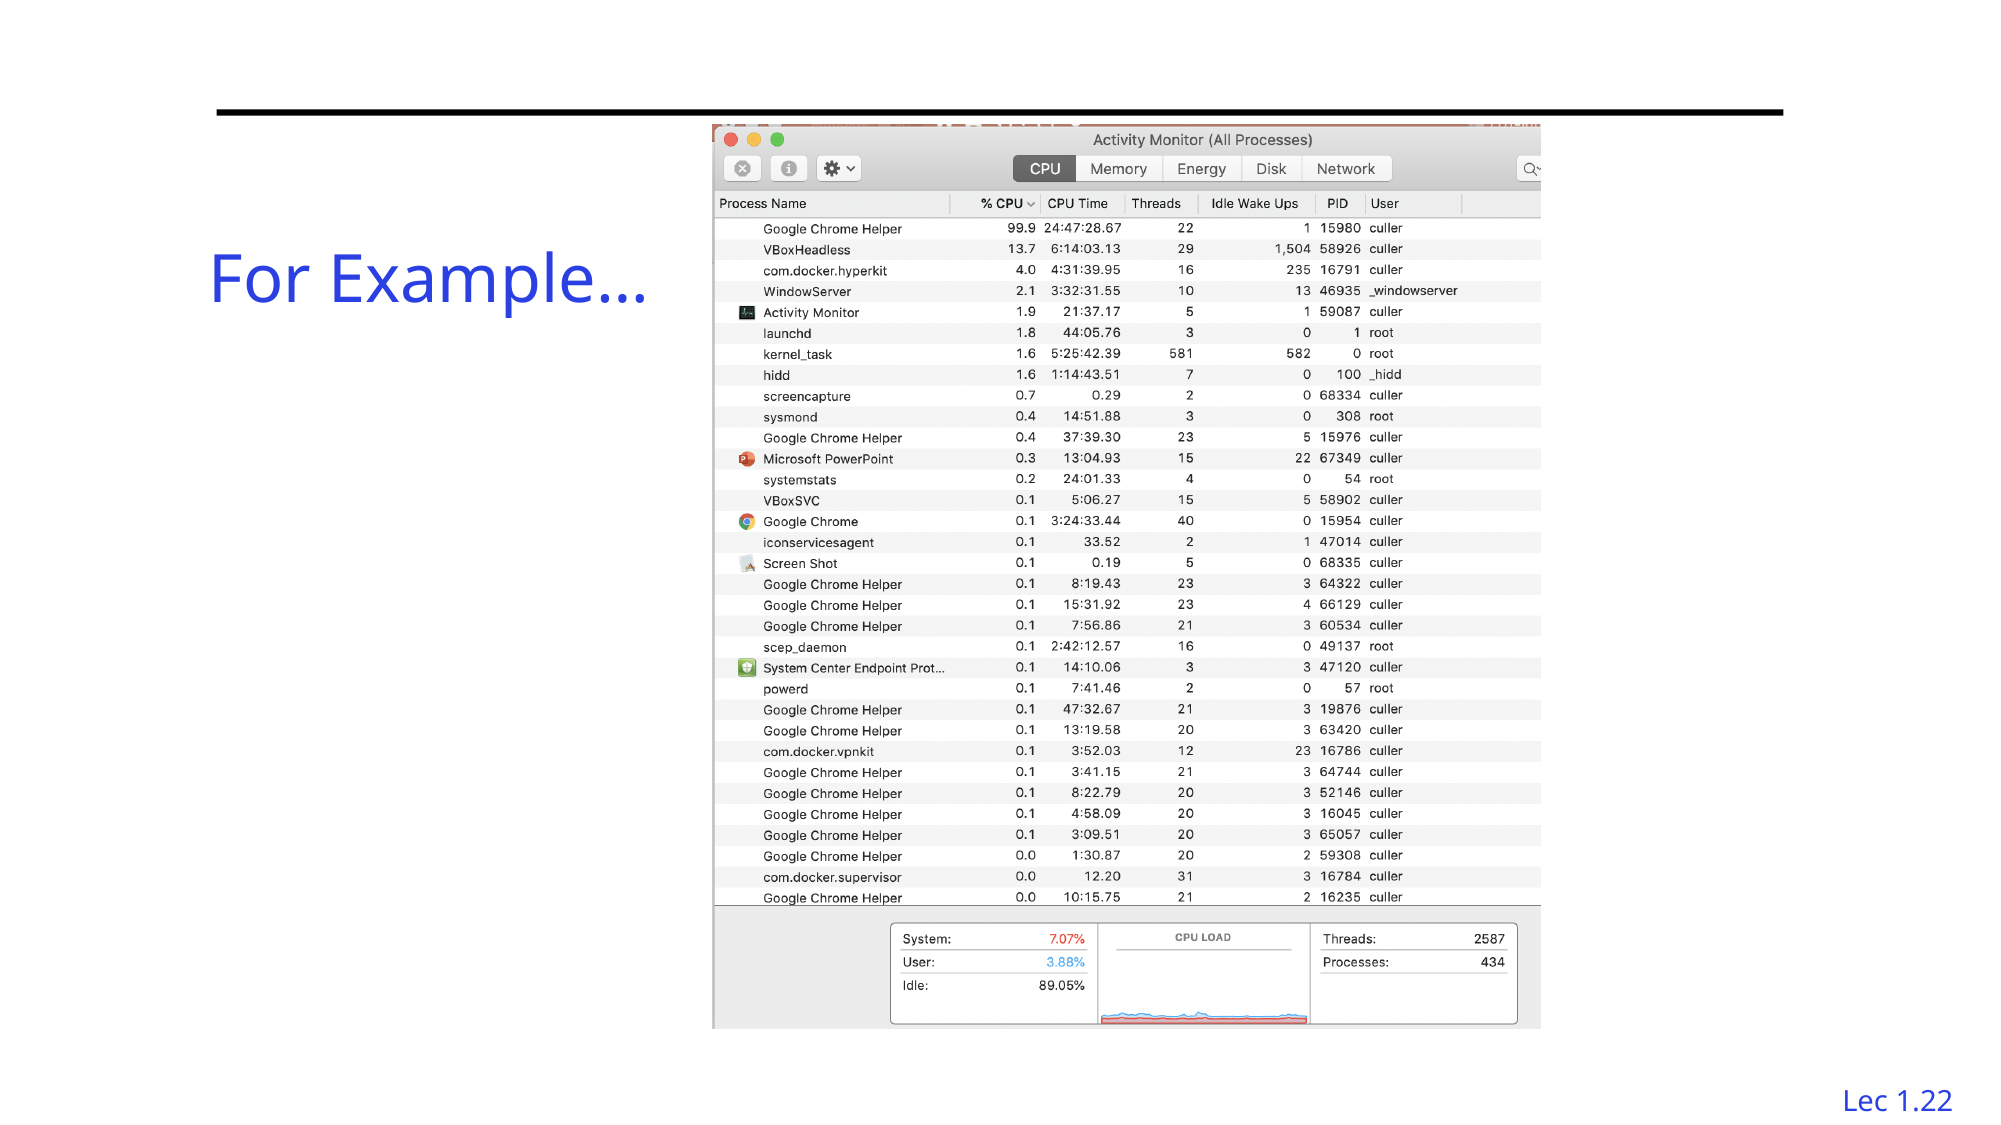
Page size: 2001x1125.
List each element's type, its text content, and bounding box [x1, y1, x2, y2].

title For Example… [62, 237, 707, 325]
picture [712, 124, 1541, 1029]
